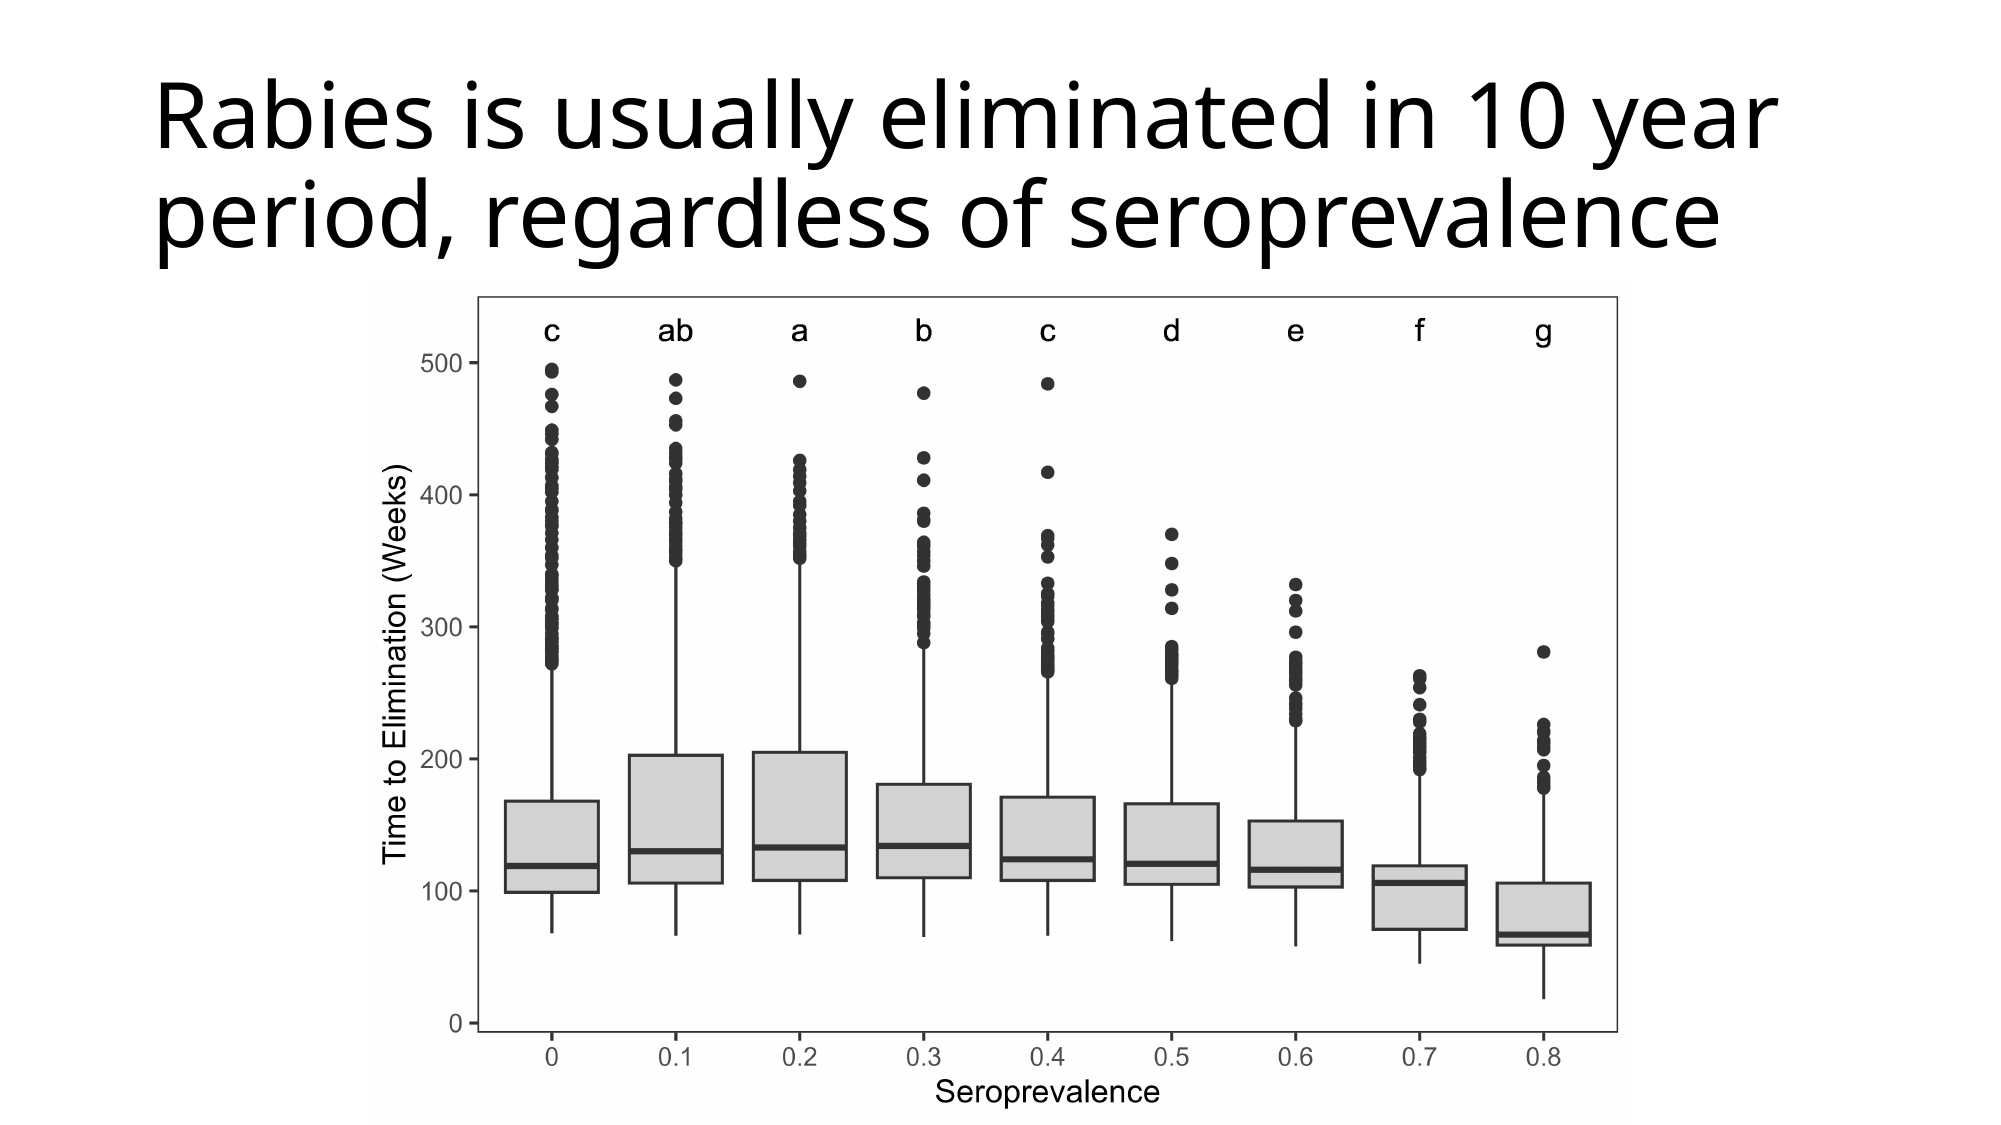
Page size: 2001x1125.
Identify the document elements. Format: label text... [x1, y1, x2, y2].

picture [365, 279, 1634, 1125]
title Rabies is usually eliminated in 10 year period, regardless of seroprevalence [137, 59, 1863, 278]
